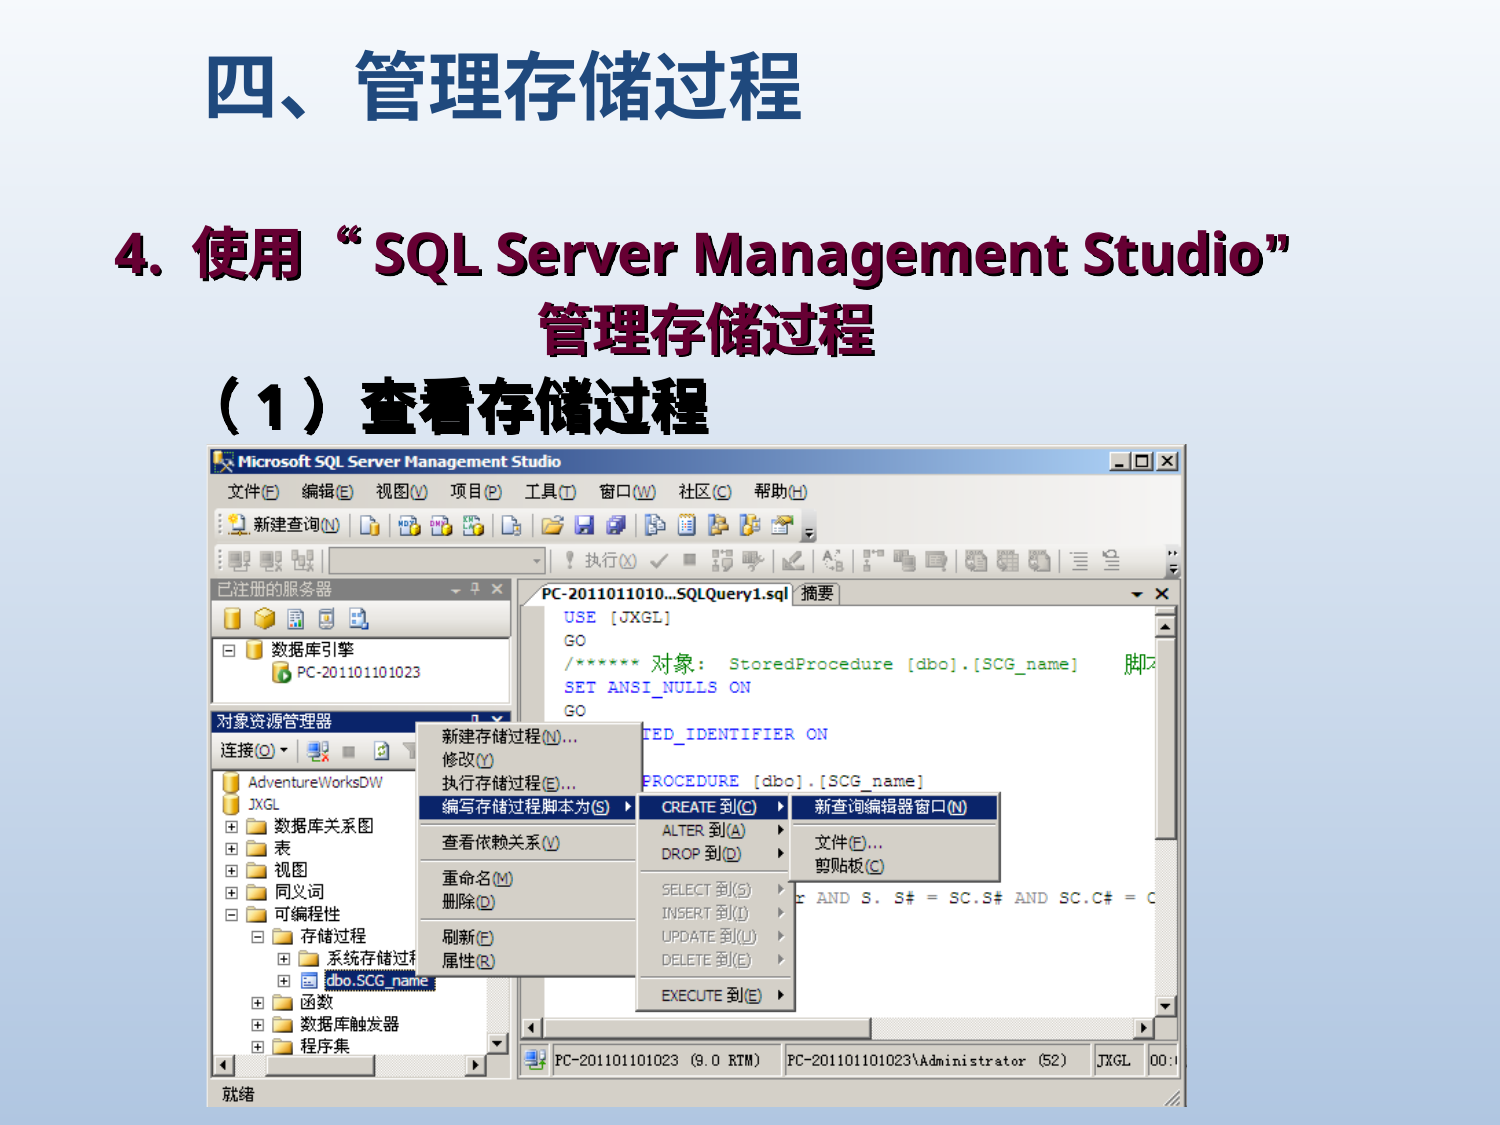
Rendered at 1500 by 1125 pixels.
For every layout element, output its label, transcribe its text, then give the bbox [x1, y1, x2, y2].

picture [206, 443, 1188, 1107]
text_box 4. 使用“SQL Server Management Studio” 管理存储过程 （1）查看存储过程 [100, 196, 1412, 445]
text_box 四、管理存储过程 [188, 35, 1468, 138]
